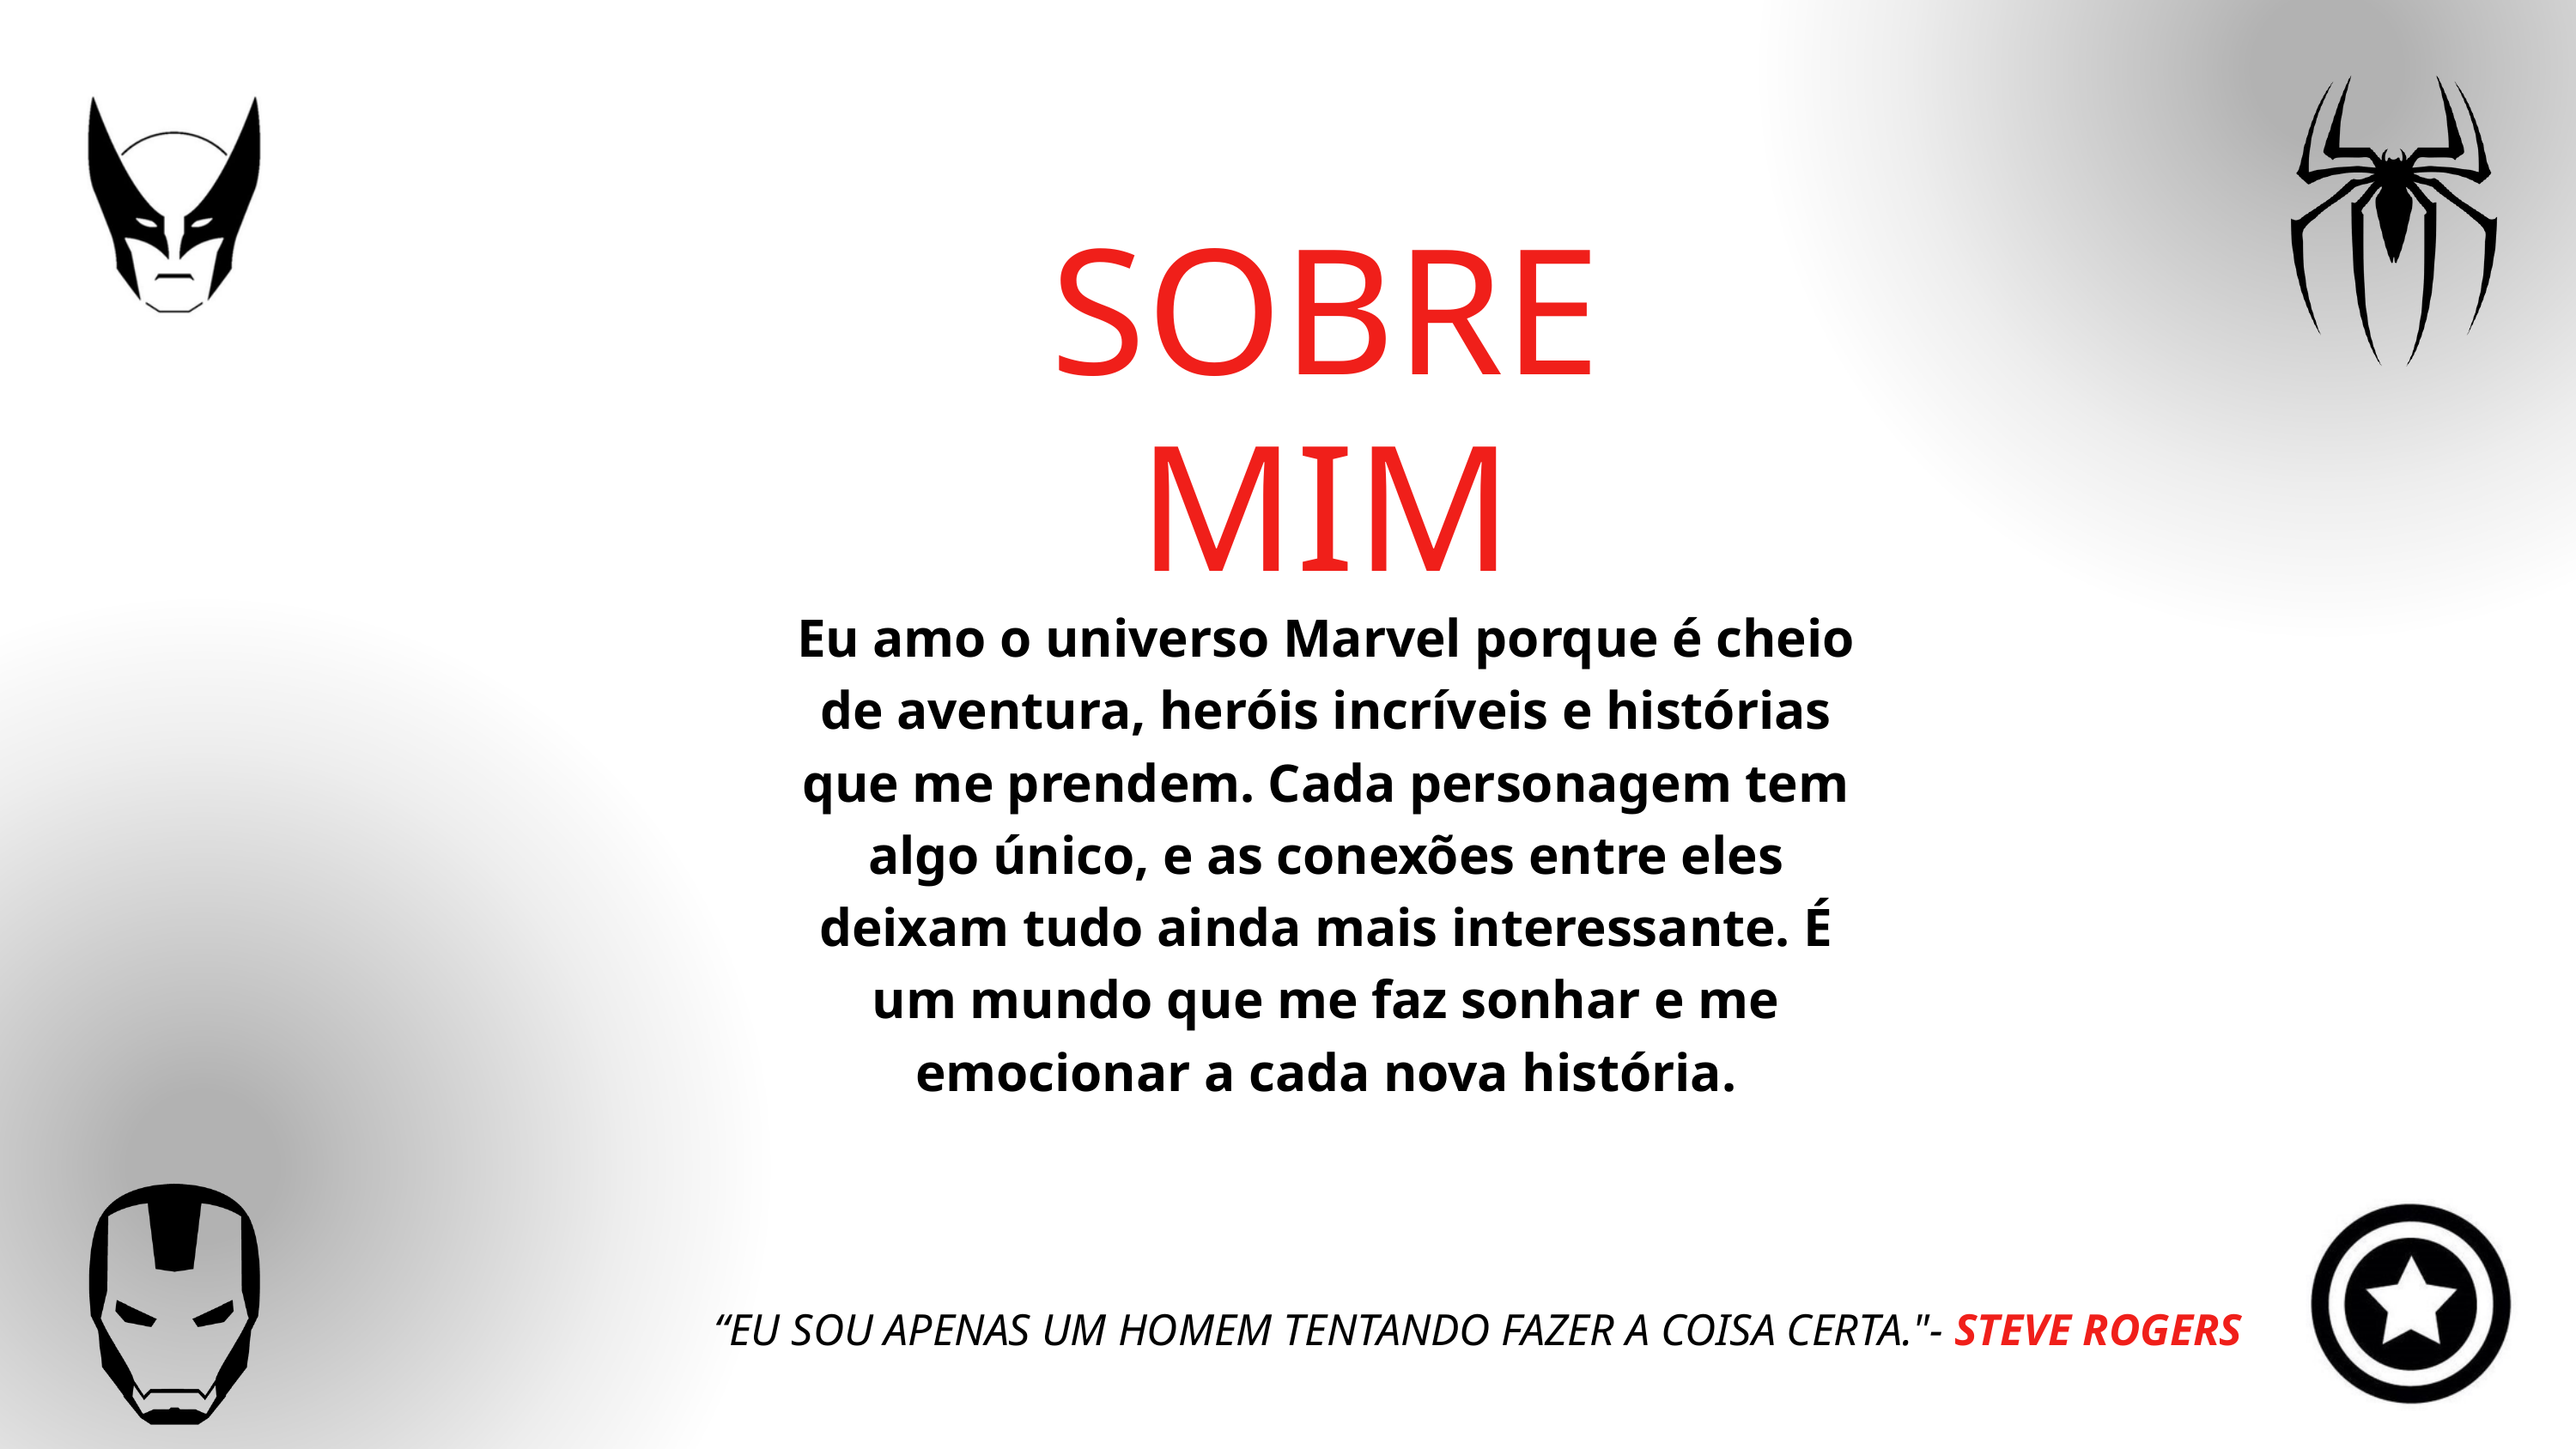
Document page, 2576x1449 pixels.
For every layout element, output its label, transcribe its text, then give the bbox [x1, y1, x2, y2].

text_box [0, 0, 410, 440]
text_box Eu amo o universo Marvel porque é cheio de aventura, heróis incríveis e histórias que me prendem. Cada personagem tem algo único, e as conexões entre eles deixam tudo ainda mais interessante. É um mundo que me faz sonhar e me emocionar a cada nova história. [779, 595, 1873, 1101]
text_box “EU SOU APENAS UM HOMEM TENTANDO FAZER A COISA CERTA."- STEVE ROGERS [775, 1294, 2243, 1355]
text_box [2246, 1139, 2576, 1449]
text_box [0, 595, 775, 1449]
text_box SOBRE MIM [858, 212, 1794, 595]
text_box [1755, 0, 2576, 641]
text_box [2242, 69, 2548, 374]
